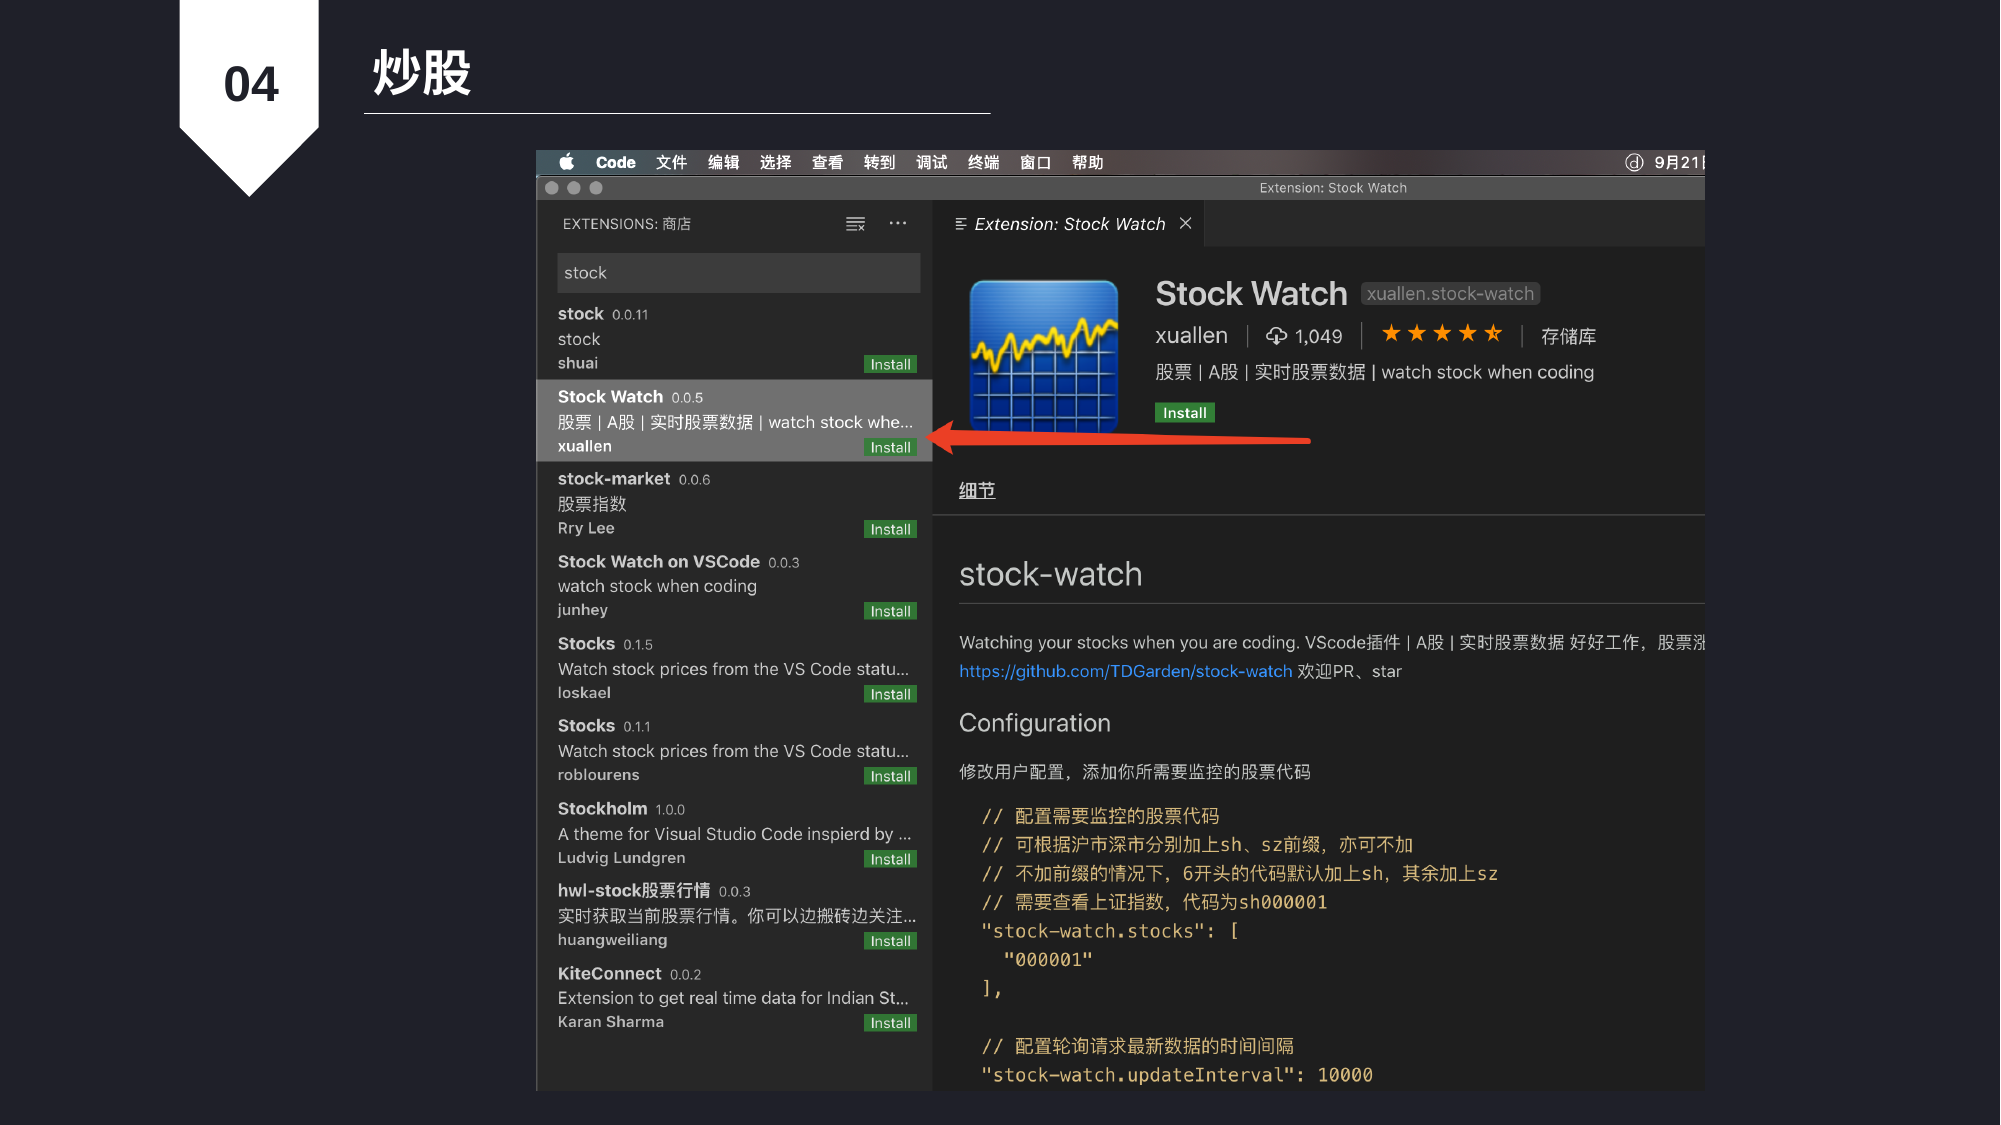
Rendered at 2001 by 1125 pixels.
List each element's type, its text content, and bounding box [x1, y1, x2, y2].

list 04 [208, 50, 309, 120]
picture [536, 150, 1705, 1091]
list 炒股 [358, 40, 984, 104]
